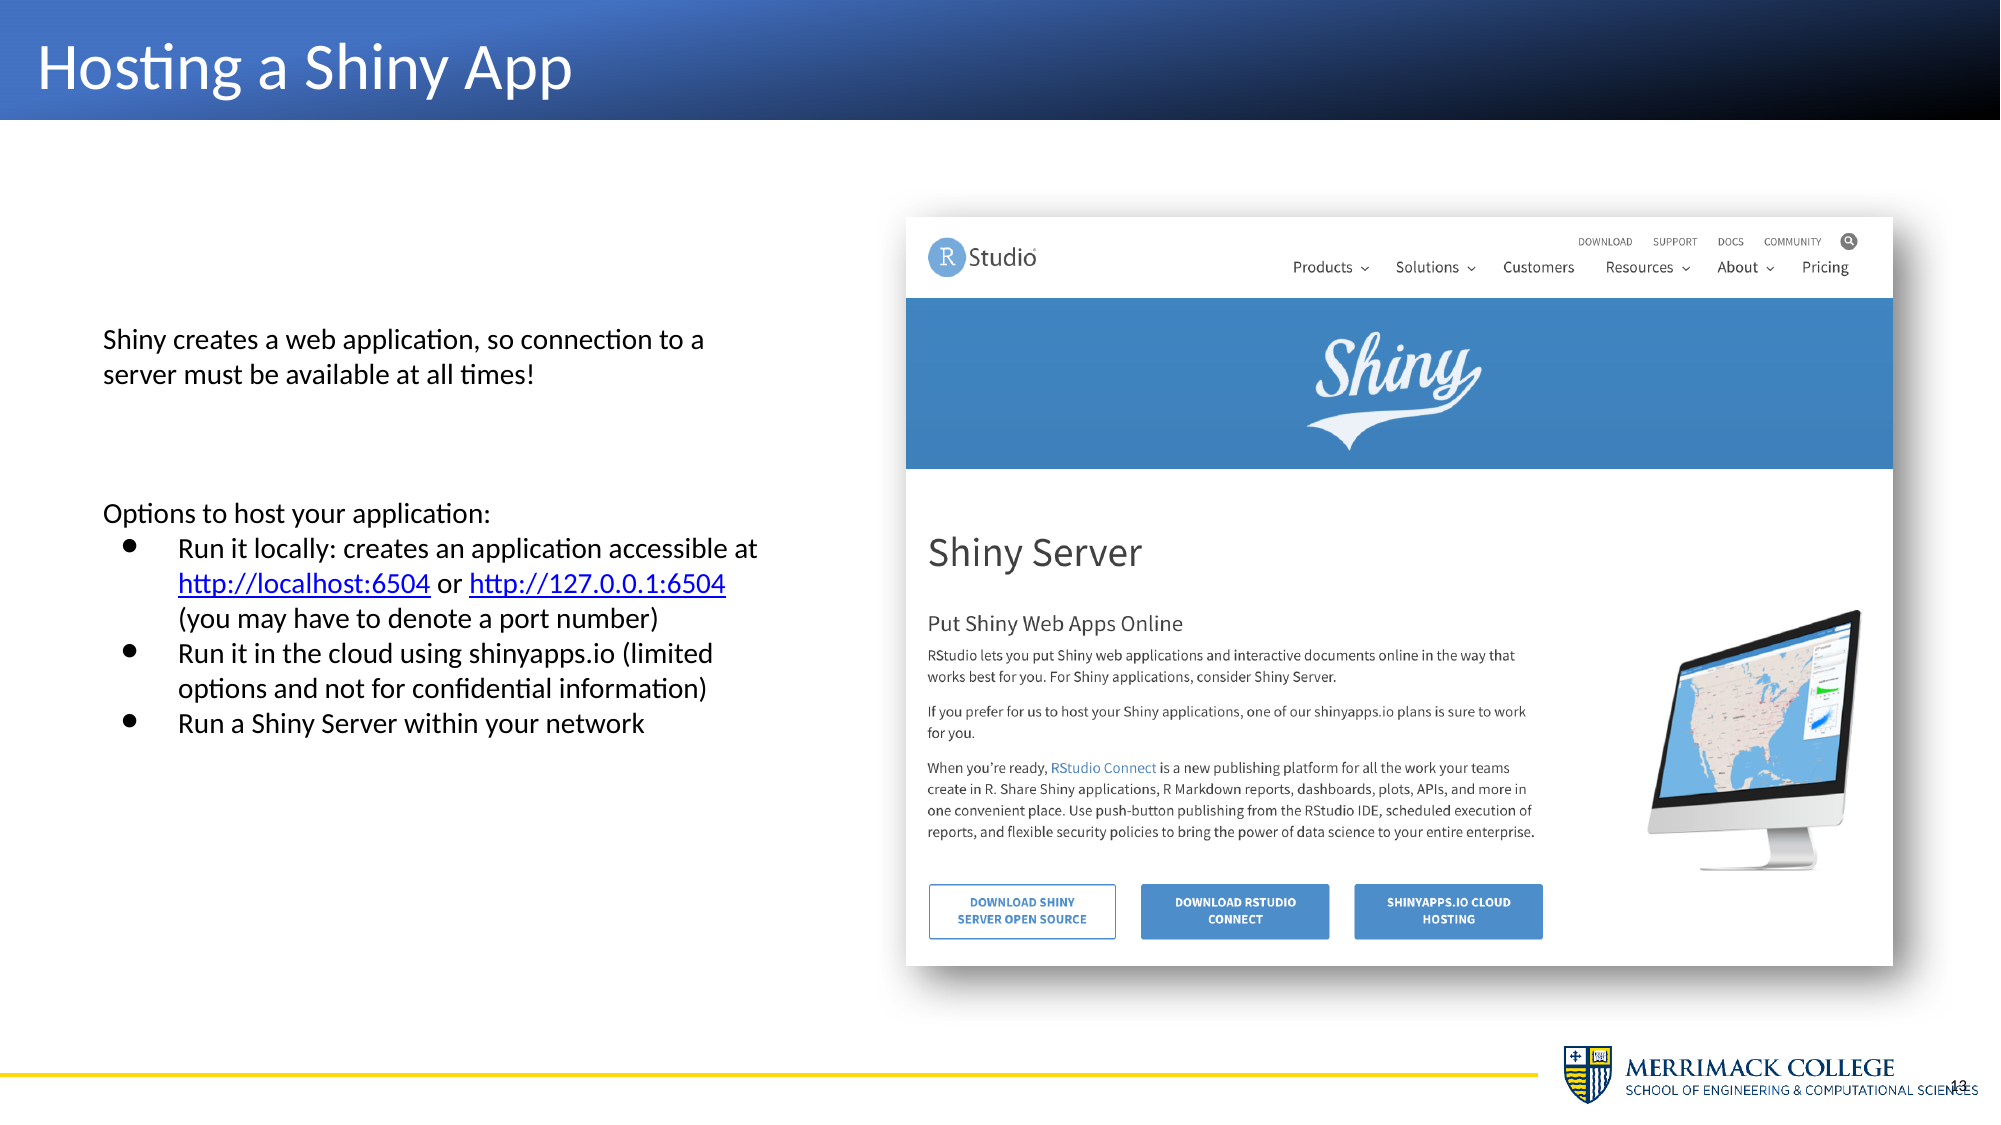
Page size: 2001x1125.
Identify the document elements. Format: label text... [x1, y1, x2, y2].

title Hosting a Shiny App [37, 9, 2000, 200]
picture [0, 0, 2000, 120]
text_box Shiny creates a web application, so connection to a server must be available at all times! Options to host your application: Run it locally: creates an application accessible at http://localhost:6504 or http://127.0.0.1:6504 (you may have to denote a port number) Run it in the cloud using shinyapps.io (limited options and not for confidential information) Run a Shiny Server within your network [88, 304, 791, 755]
text_box 13 [1948, 1072, 1970, 1095]
picture [1562, 1044, 1978, 1105]
picture [905, 217, 1893, 966]
